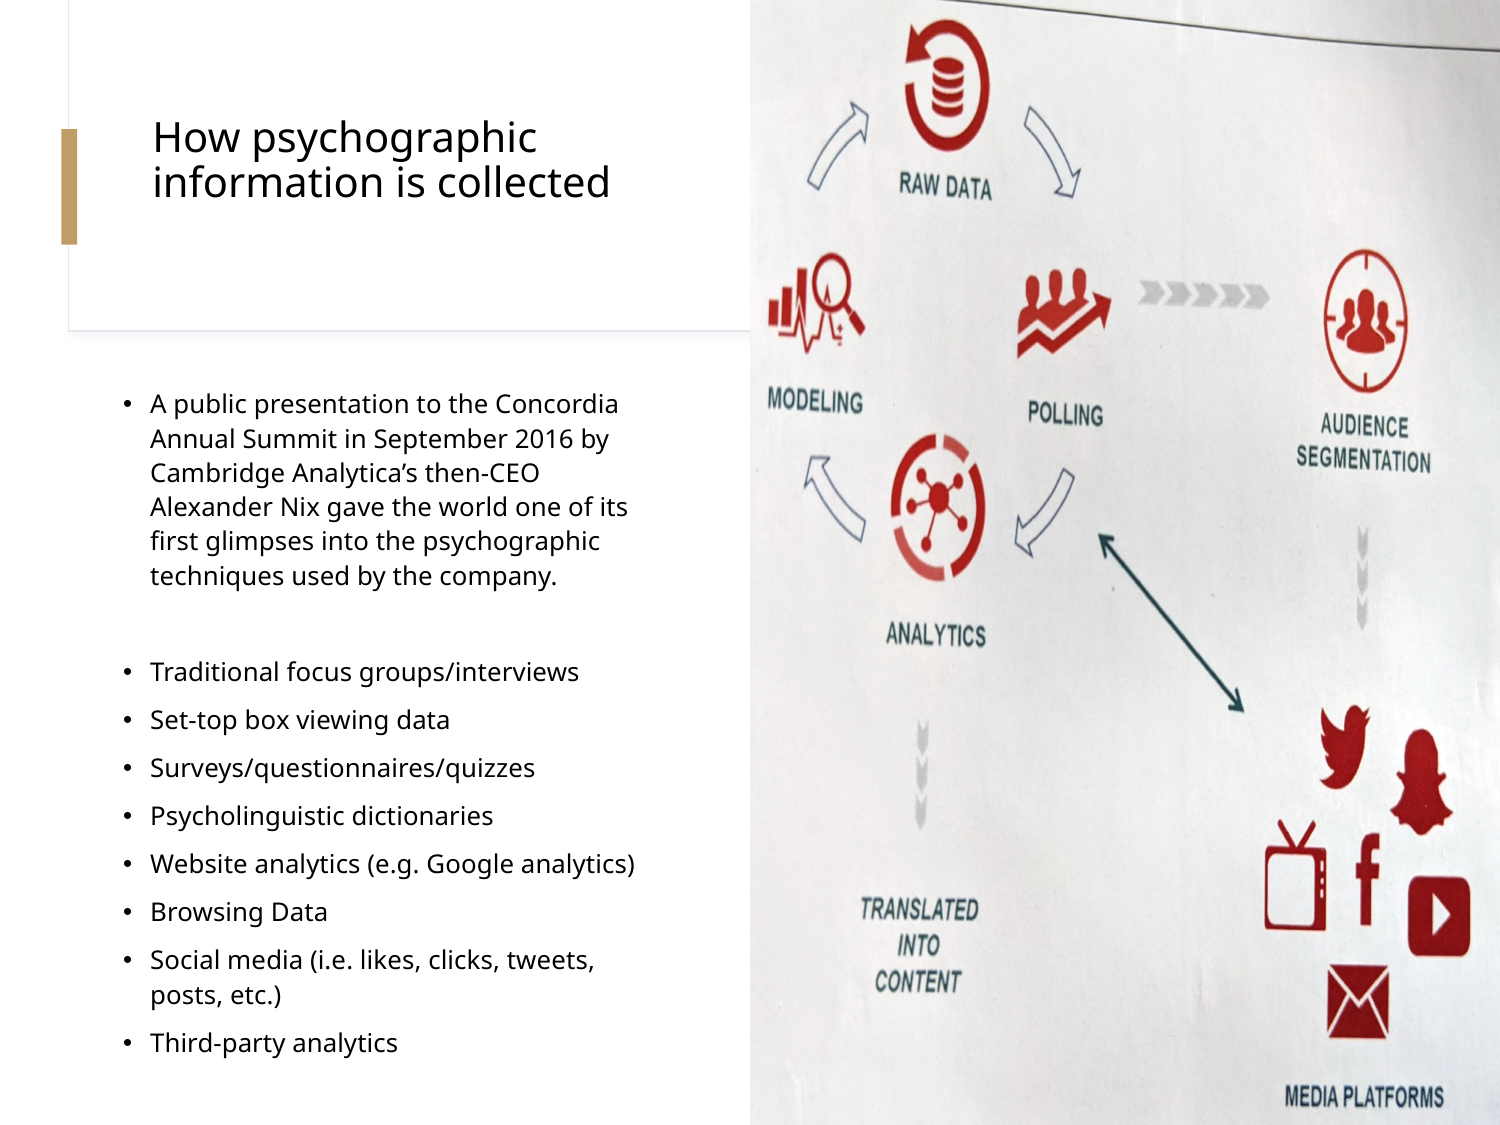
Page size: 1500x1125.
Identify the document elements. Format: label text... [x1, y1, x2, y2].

list A public presentation to the Concordia Annual Summit in September 2016 by Cambridge Analytica’s then-CEO Alexander Nix gave the world one of its first glimpses into the psychographic techniques used by the company. Traditional focus groups/interviews Set-top box viewing data Surveys/questionnaires/quizzes Psycholinguistic dictionaries Website analytics (e.g. Google analytics) Browsing Data Social media (i.e. likes, clicks, tweets, posts, etc.) Third-party analytics [108, 377, 683, 1067]
title How psychographic information is collected [137, 90, 683, 284]
picture [749, 0, 1500, 1125]
